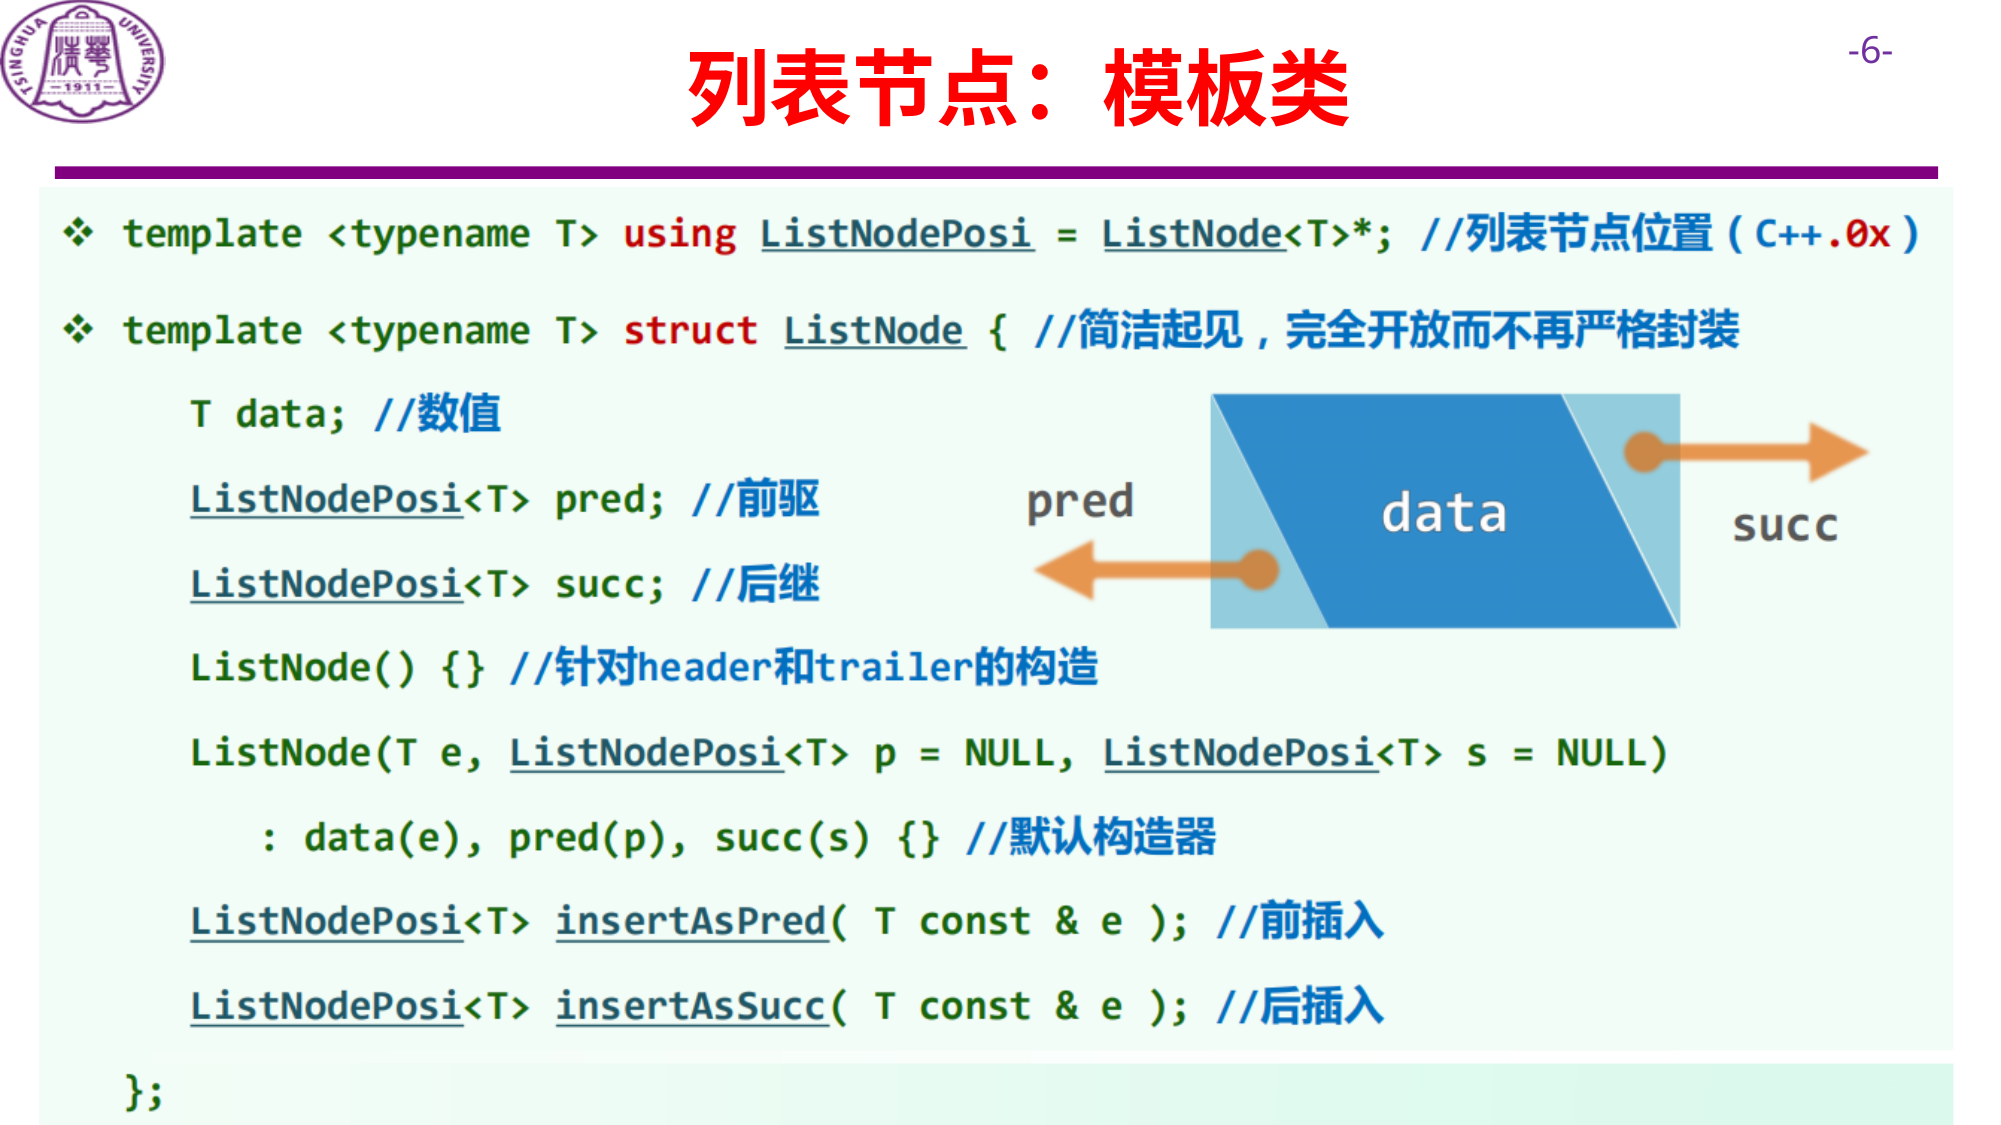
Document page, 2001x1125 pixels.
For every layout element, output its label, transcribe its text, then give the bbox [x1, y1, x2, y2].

title 列表节点：模板类 [188, 10, 1851, 162]
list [39, 187, 1961, 1125]
picture [0, 0, 166, 124]
